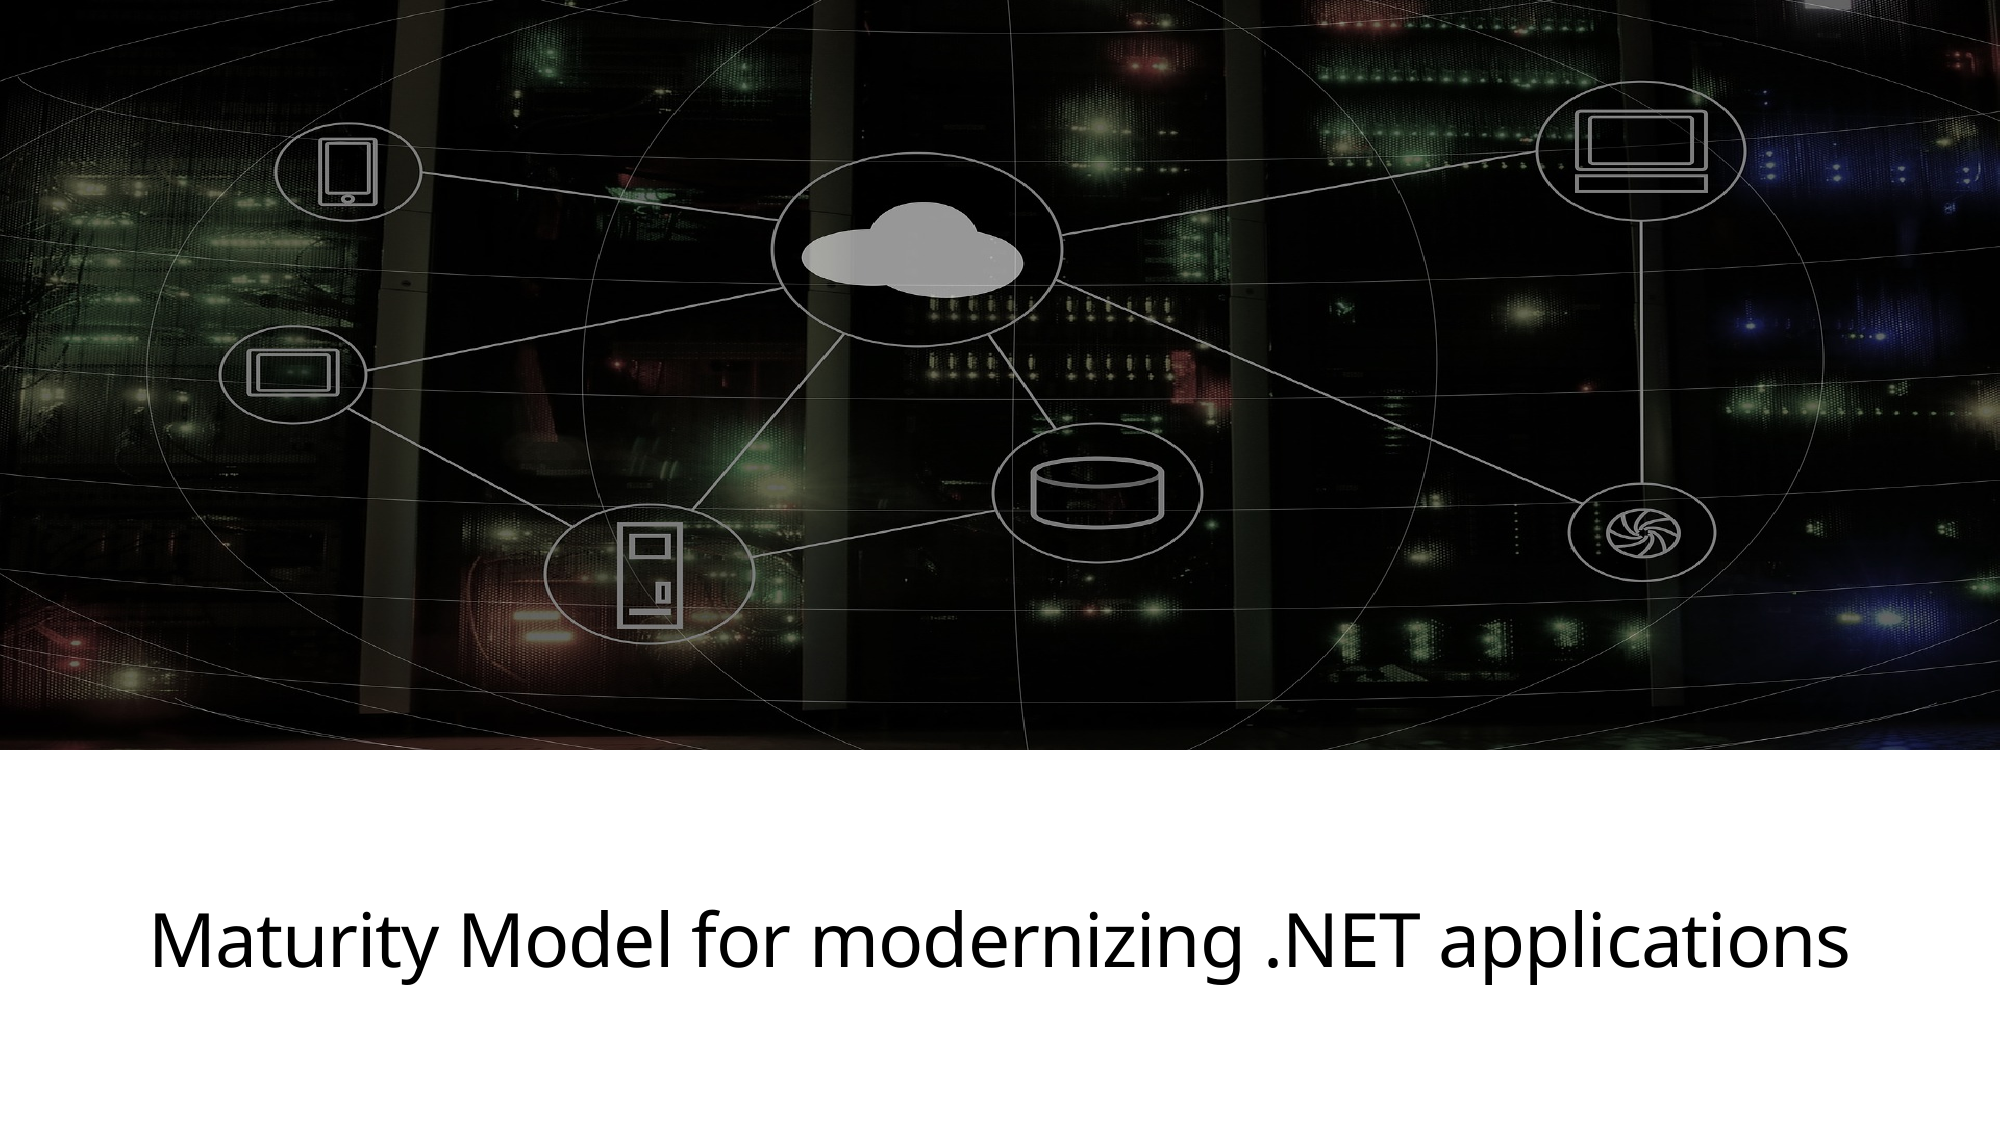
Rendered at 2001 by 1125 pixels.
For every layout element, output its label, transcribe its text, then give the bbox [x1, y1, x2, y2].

title Maturity Model for modernizing .NET applications [96, 891, 1904, 983]
picture [0, 0, 2000, 751]
